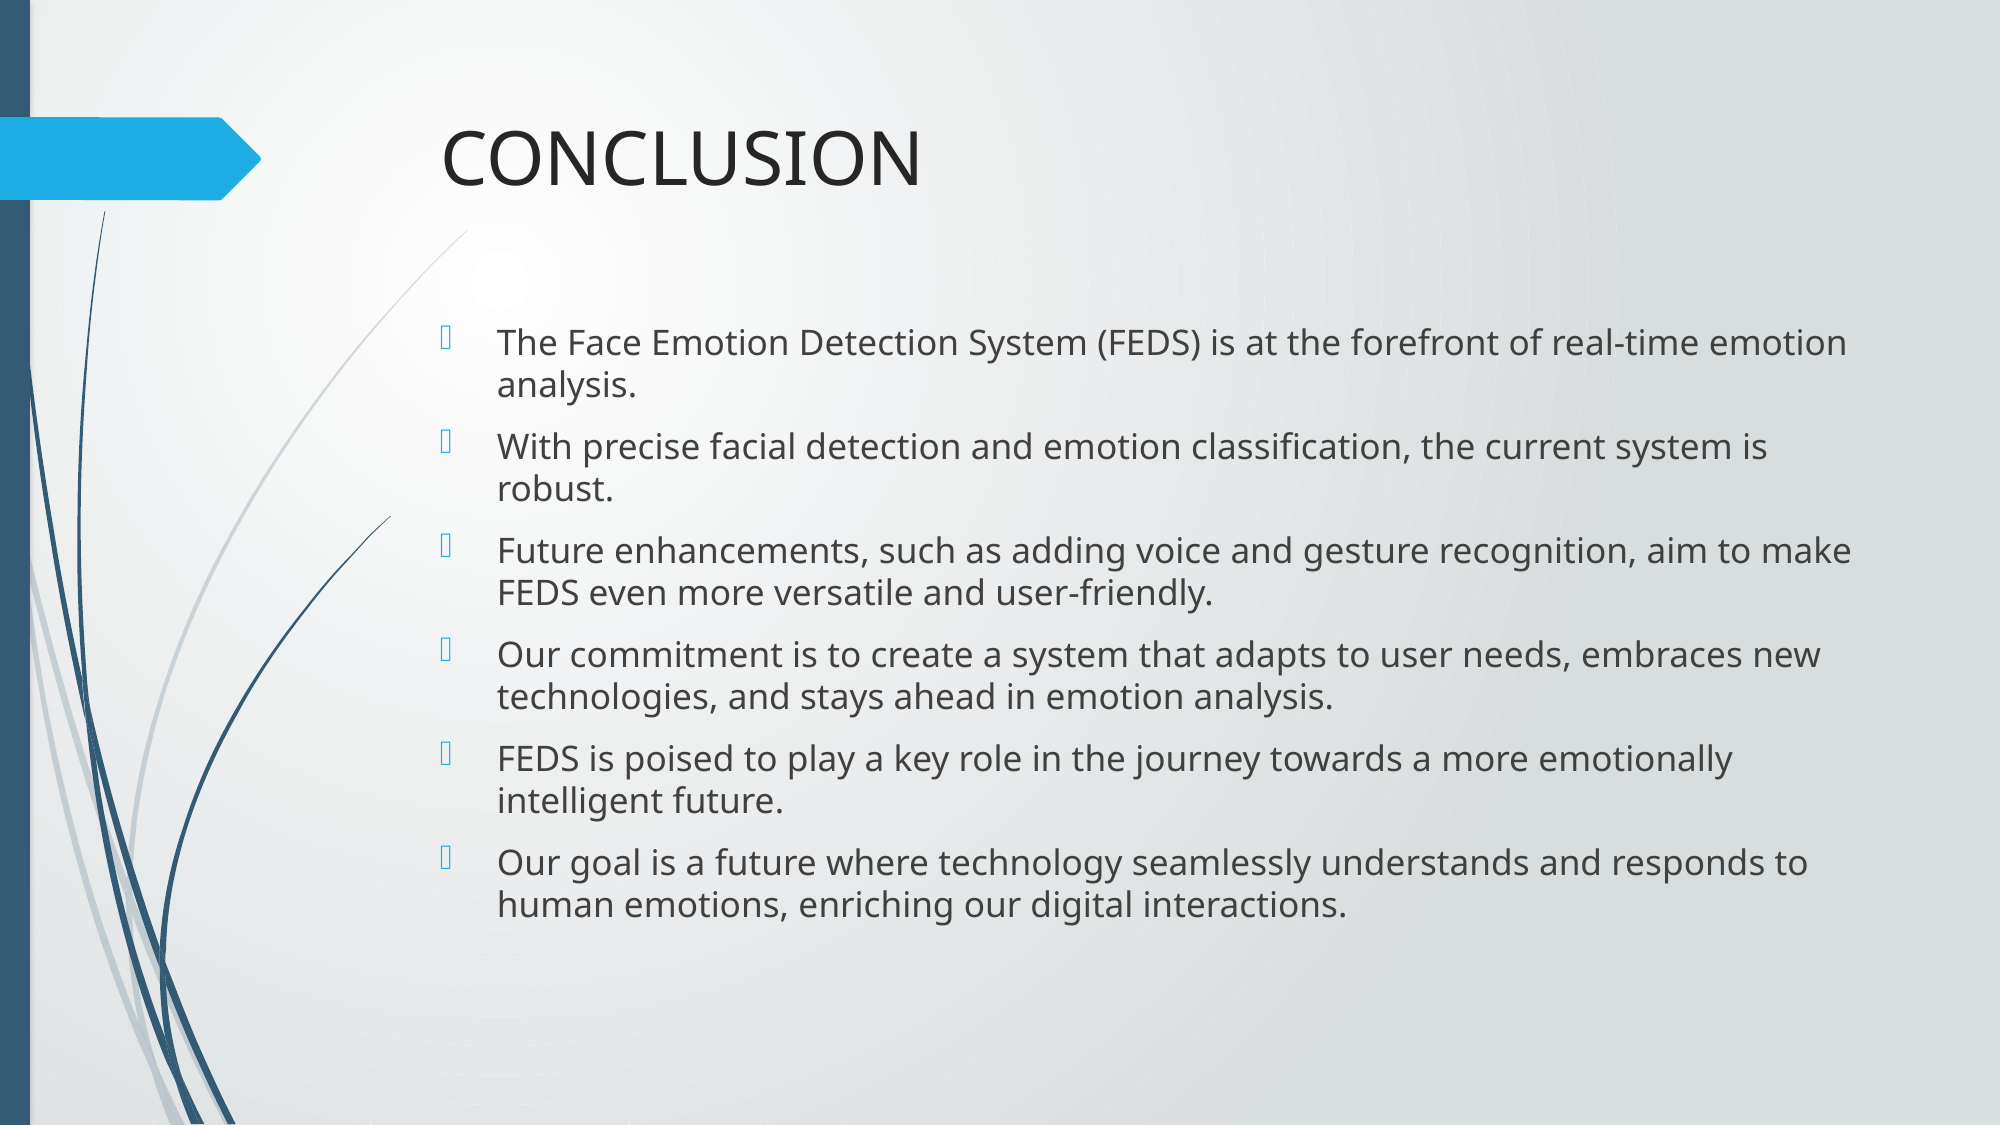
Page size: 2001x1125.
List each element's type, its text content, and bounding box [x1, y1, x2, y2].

title CONCLUSION [425, 102, 1888, 312]
list The Face Emotion Detection System (FEDS) is at the forefront of real-time emotion analysis. With precise facial detection and emotion classification, the current system is robust. Future enhancements, such as adding voice and gesture recognition, aim to make FEDS even more versatile and user-friendly. Our commitment is to create a system that adapts to user needs, embraces new technologies, and stays ahead in emotion analysis. FEDS is poised to play a key role in the journey towards a more emotionally intelligent future. Our goal is a future where technology seamlessly understands and responds to human emotions, enriching our digital interactions. [424, 312, 1888, 933]
